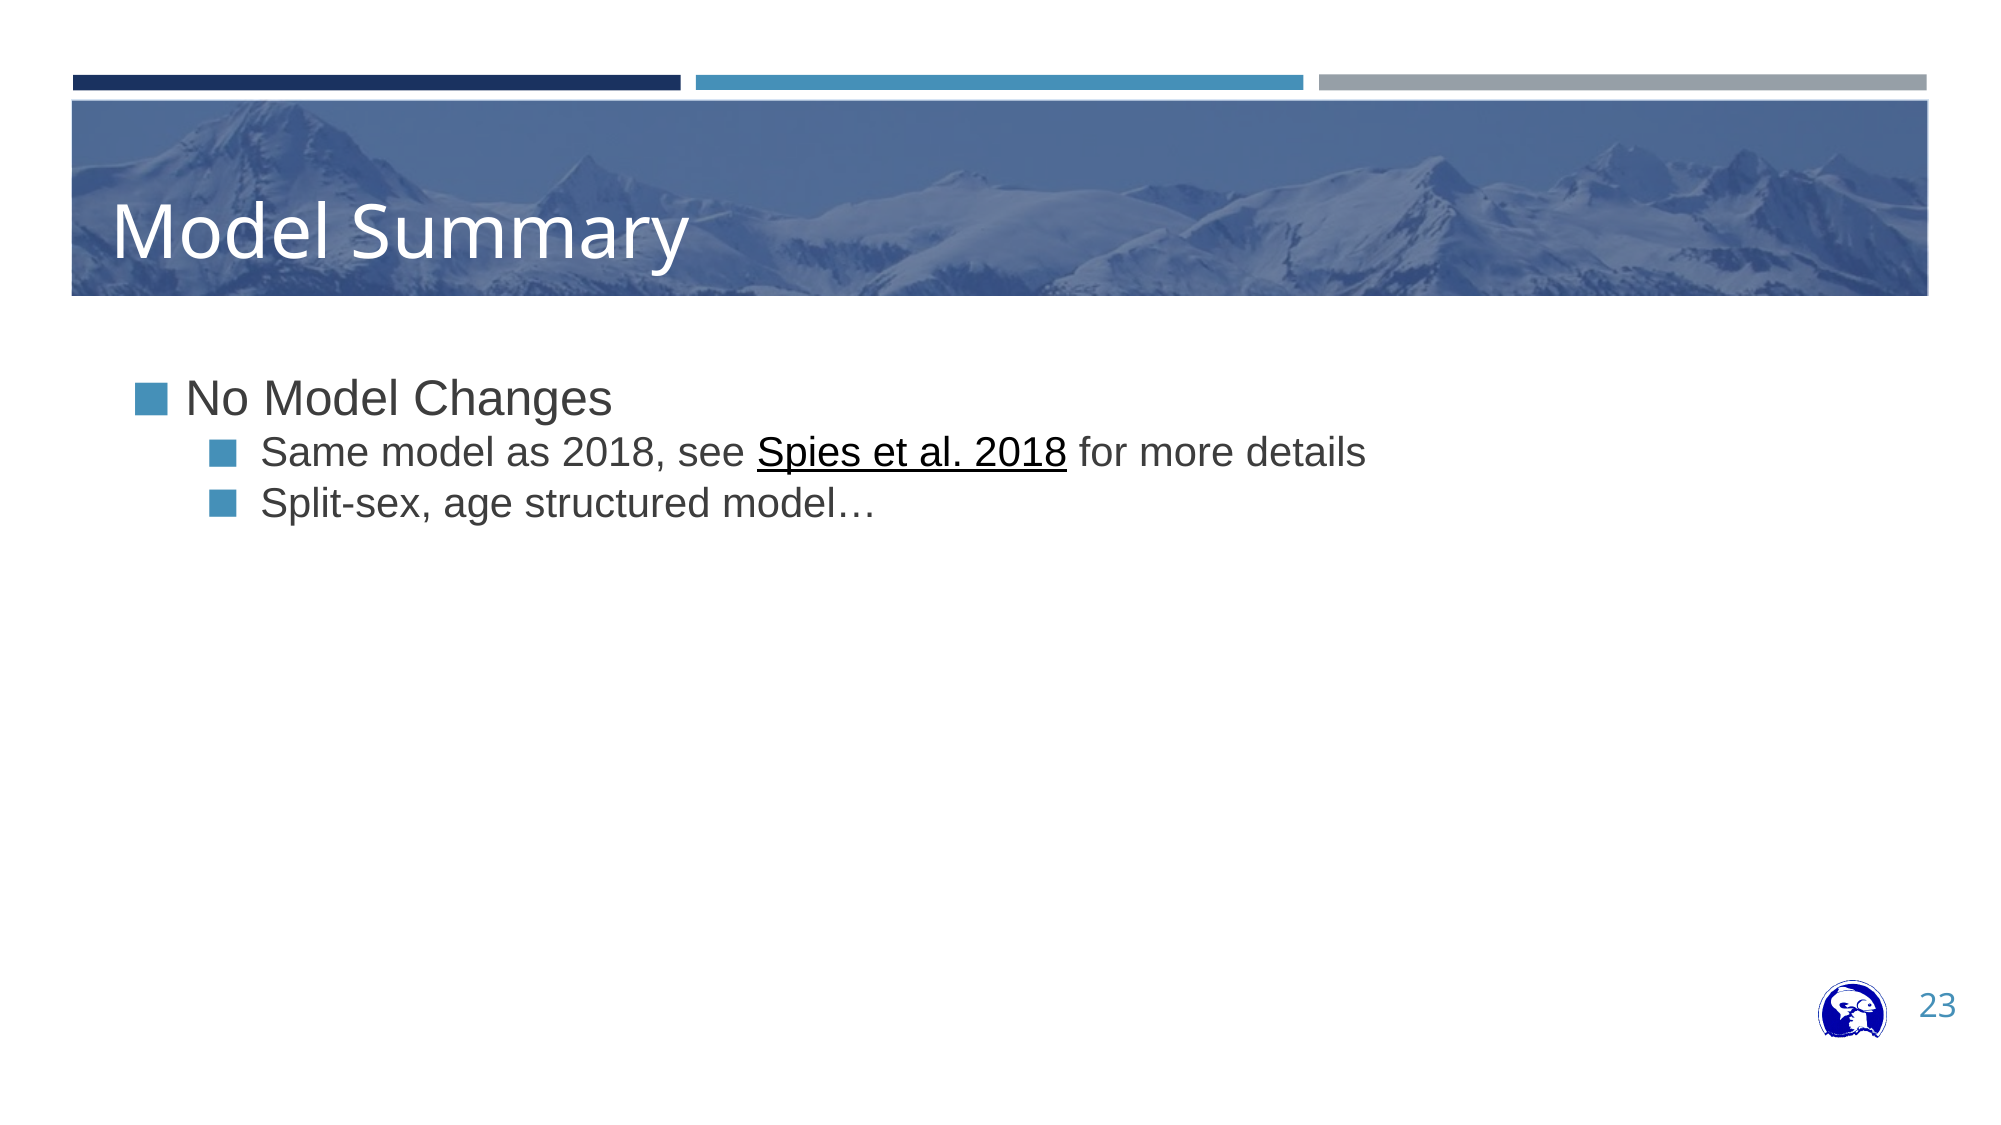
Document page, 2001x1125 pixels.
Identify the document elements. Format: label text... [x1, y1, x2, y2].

title Model Summary [95, 115, 1905, 282]
list No Model Changes Same model as 2018, see Spies et al. 2018 for more details Split-sex, age structured model… [95, 357, 1905, 962]
slide_number 23 [1732, 977, 1972, 1037]
text_box [71, 99, 1929, 296]
